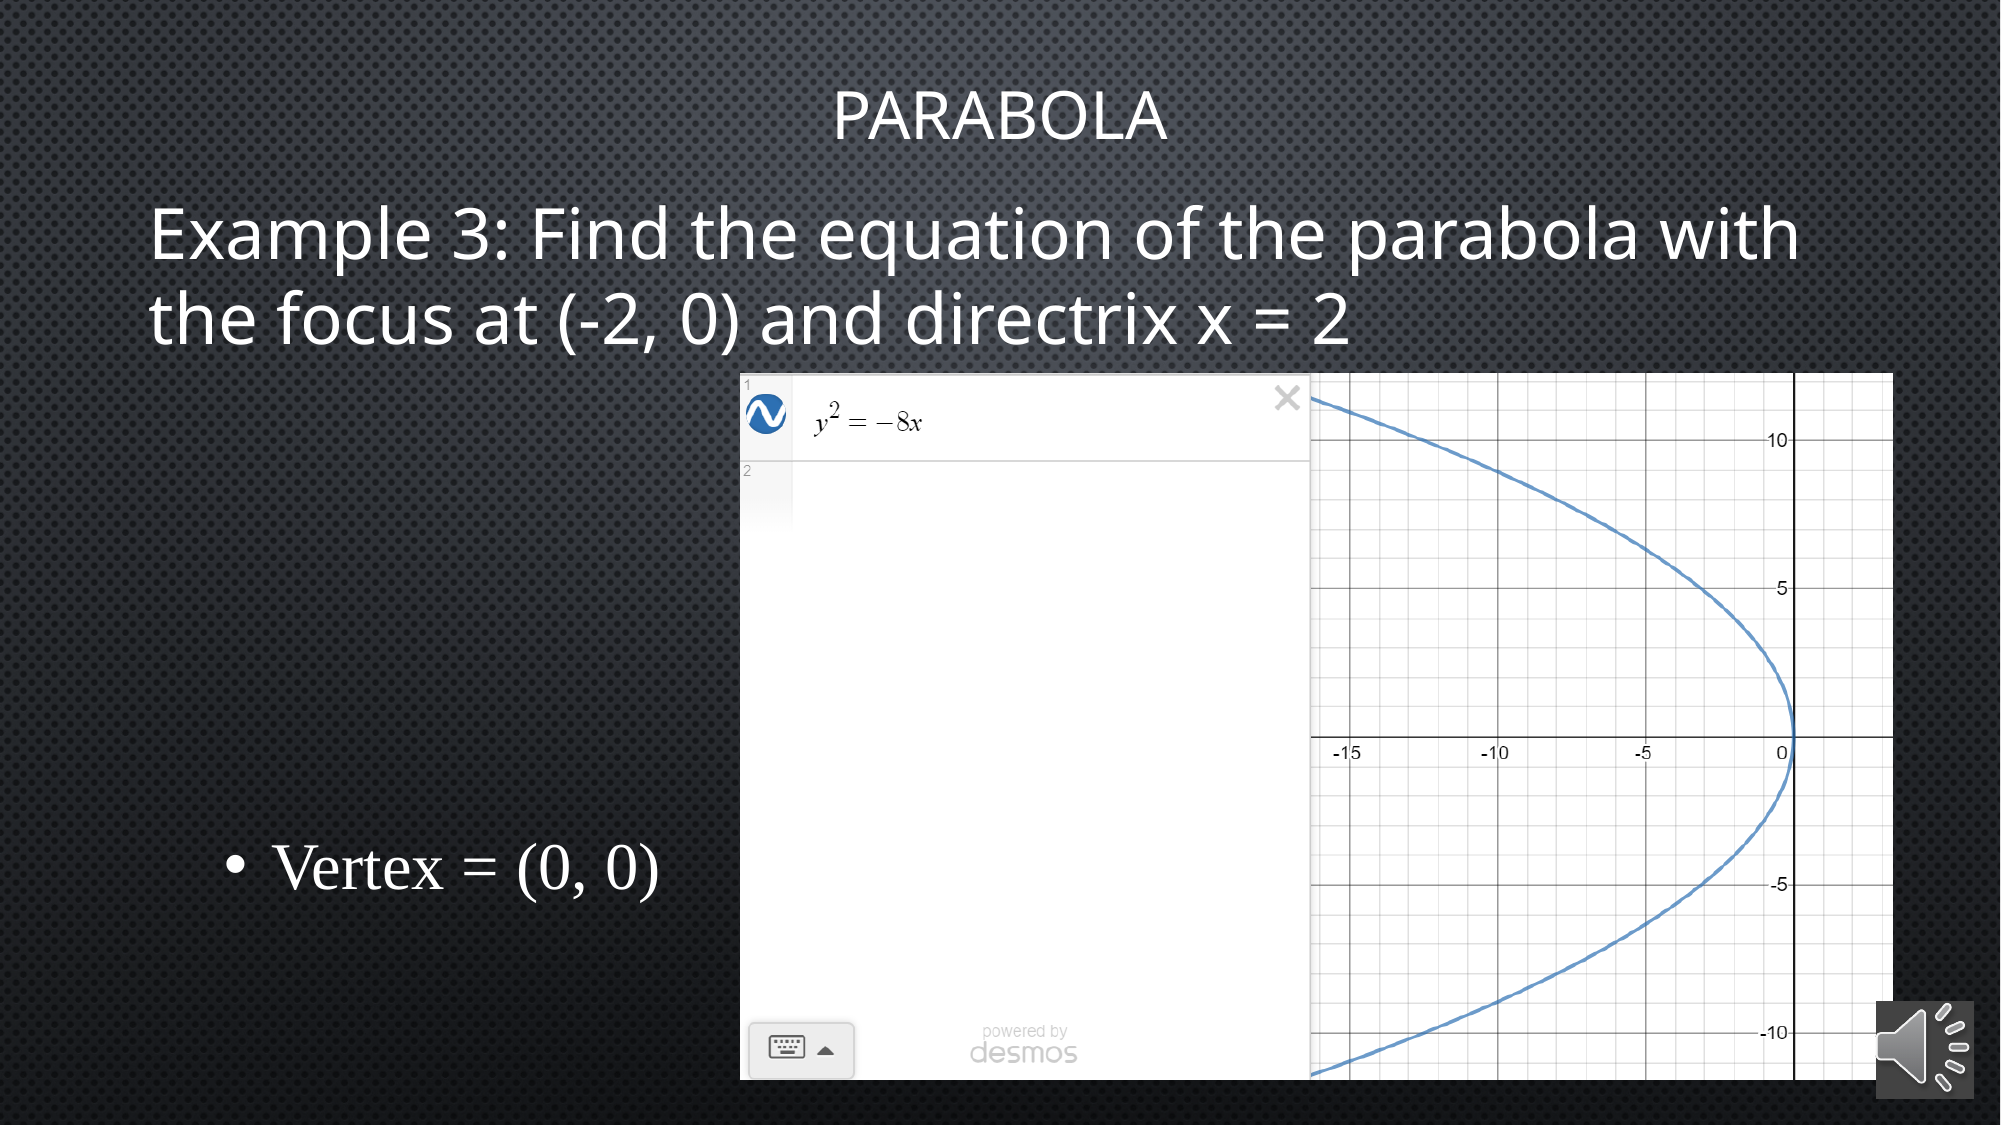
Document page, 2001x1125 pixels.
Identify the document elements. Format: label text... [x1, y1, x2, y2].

picture [740, 373, 1976, 1101]
title Parabola [184, 12, 1816, 213]
